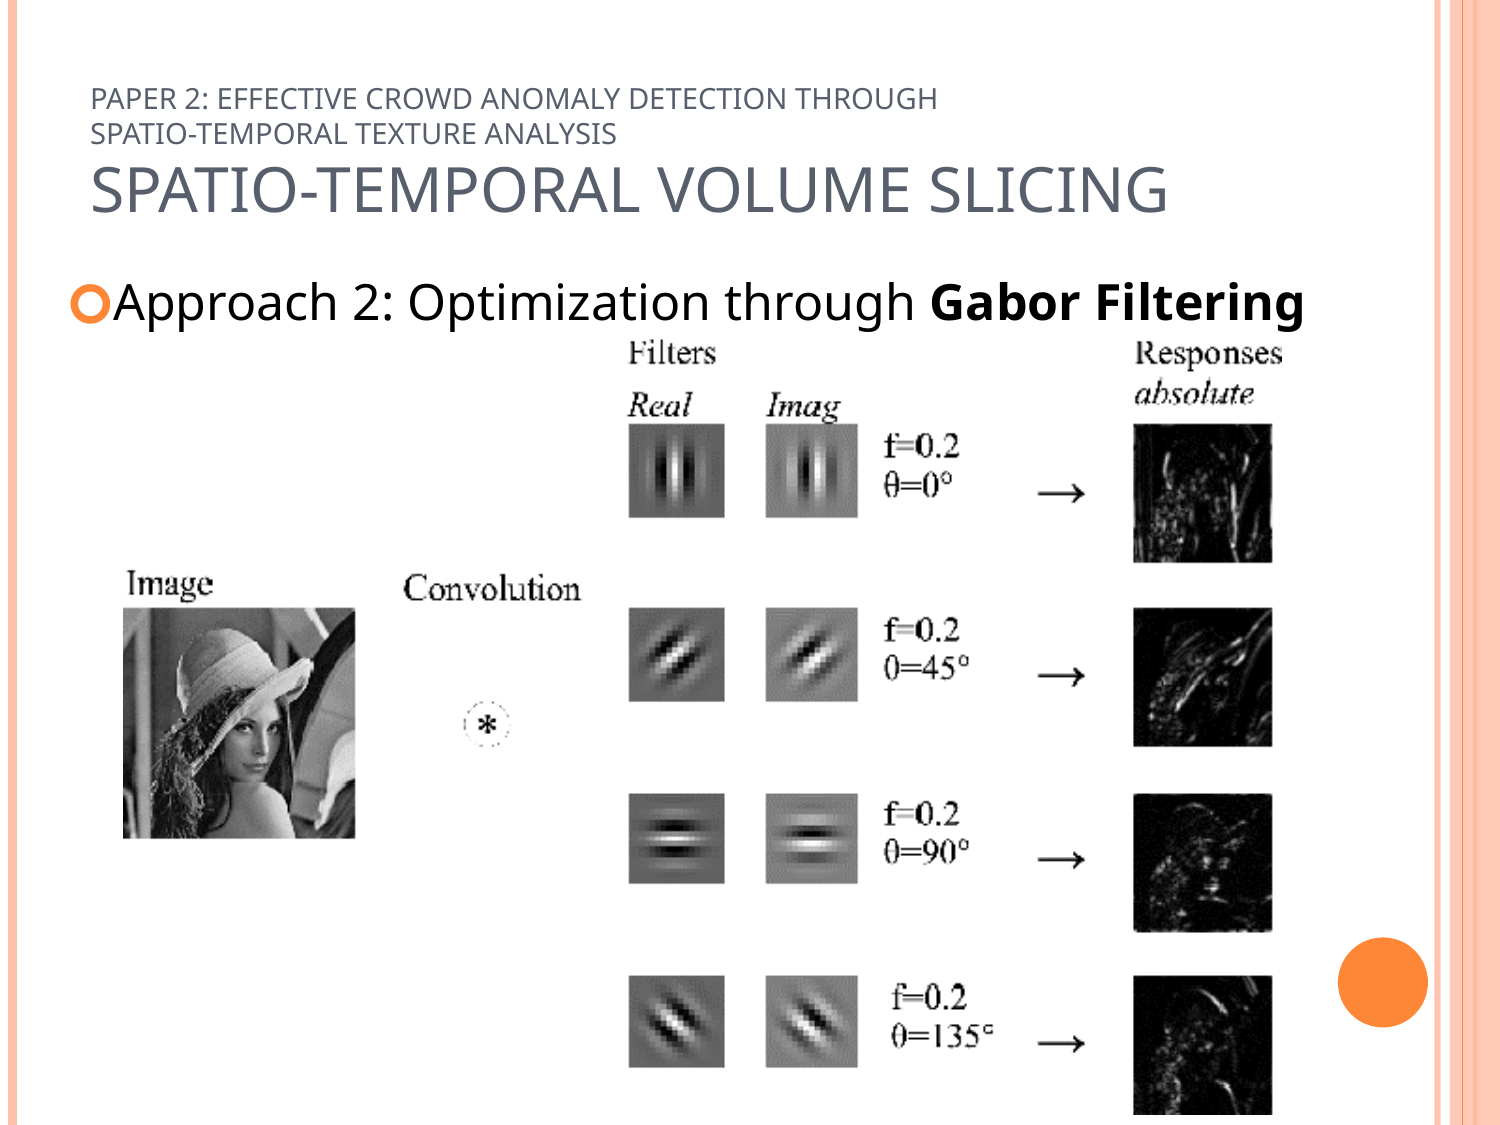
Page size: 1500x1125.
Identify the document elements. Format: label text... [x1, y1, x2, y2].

picture [100, 338, 1282, 1115]
list Approach 2: Optimization through Gabor Filtering [53, 262, 1365, 1062]
title Paper 2: Effective Crowd Anomaly Detection Through Spatio-temporal Texture Analysis Spatio-temporal volume slicing [75, 45, 1436, 233]
